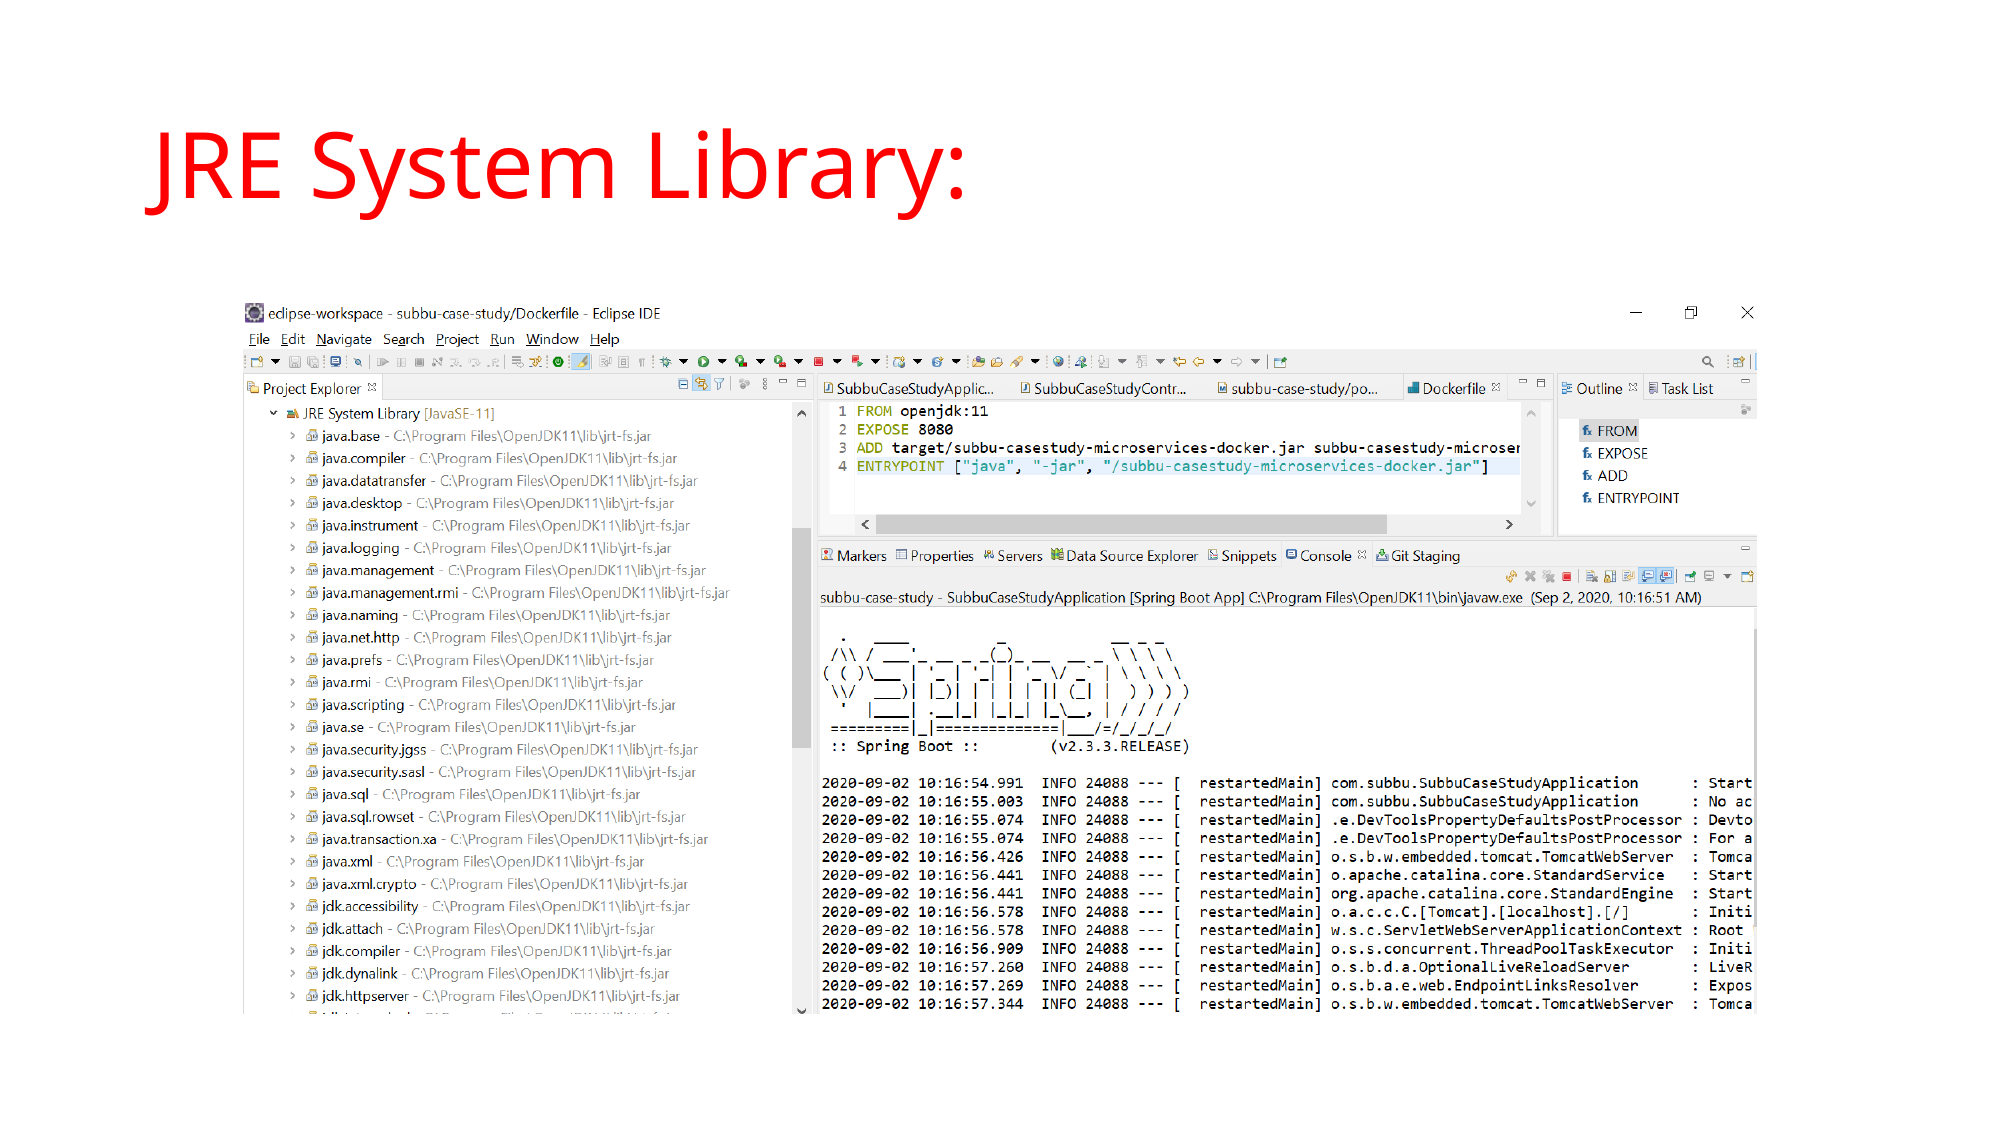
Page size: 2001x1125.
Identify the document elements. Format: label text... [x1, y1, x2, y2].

title JRE System Library: [137, 59, 1863, 278]
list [242, 299, 1757, 1014]
